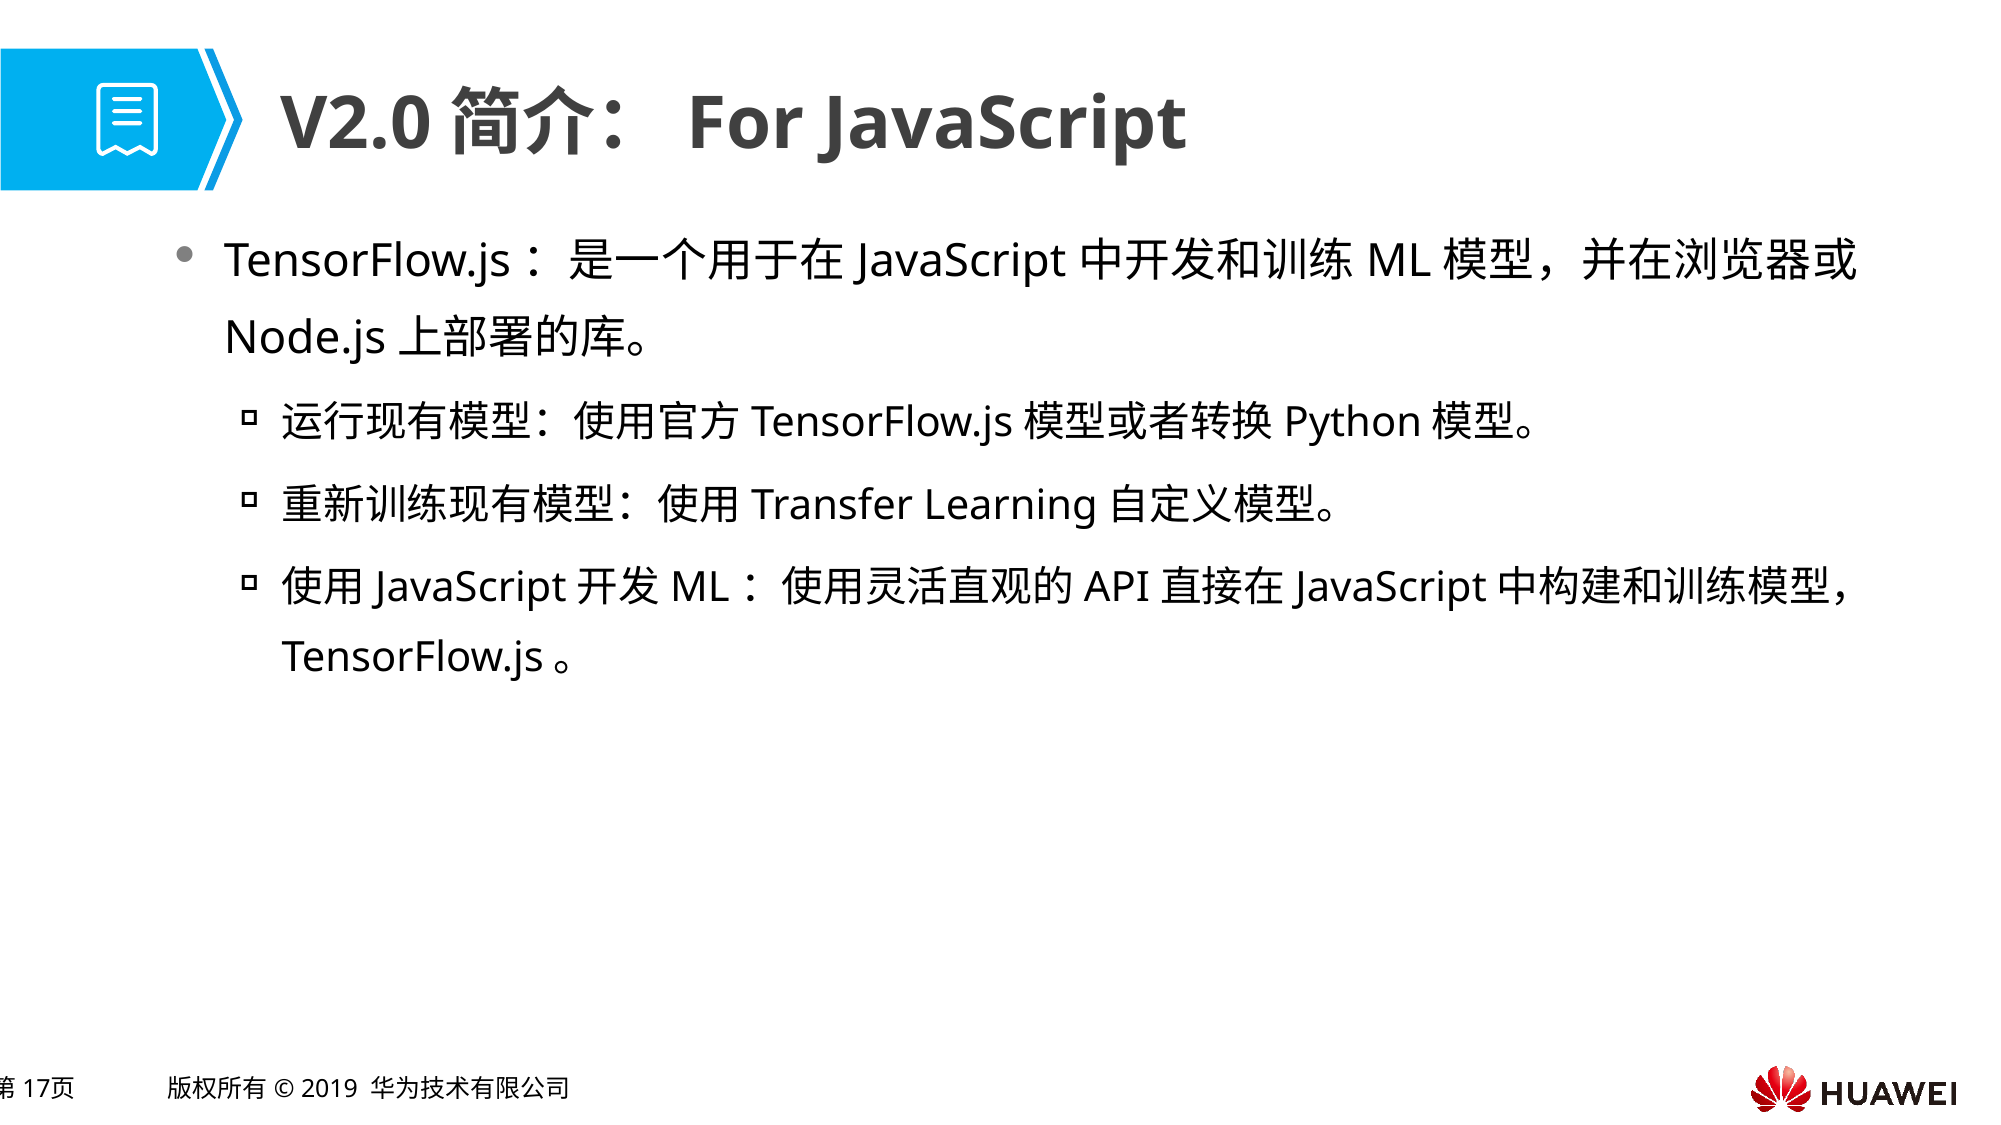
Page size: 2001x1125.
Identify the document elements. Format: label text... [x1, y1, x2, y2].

picture [1751, 1066, 1956, 1112]
list TensorFlow.js：是一个用于在JavaScript中开发和训练ML模型，并在浏览器或Node.js上部署的库。 运行现有模型：使用官方TensorFlow.js模型或者转换Python模型。 重新训练现有模型：使用Transfer Learning自定义模型。 使用JavaScript开发ML：使用灵活直观的API直接在JavaScript中构建和训练模型，TensorFlow.js。 [160, 202, 1883, 1036]
title V2.0简介：For JavaScript [263, 67, 1877, 173]
